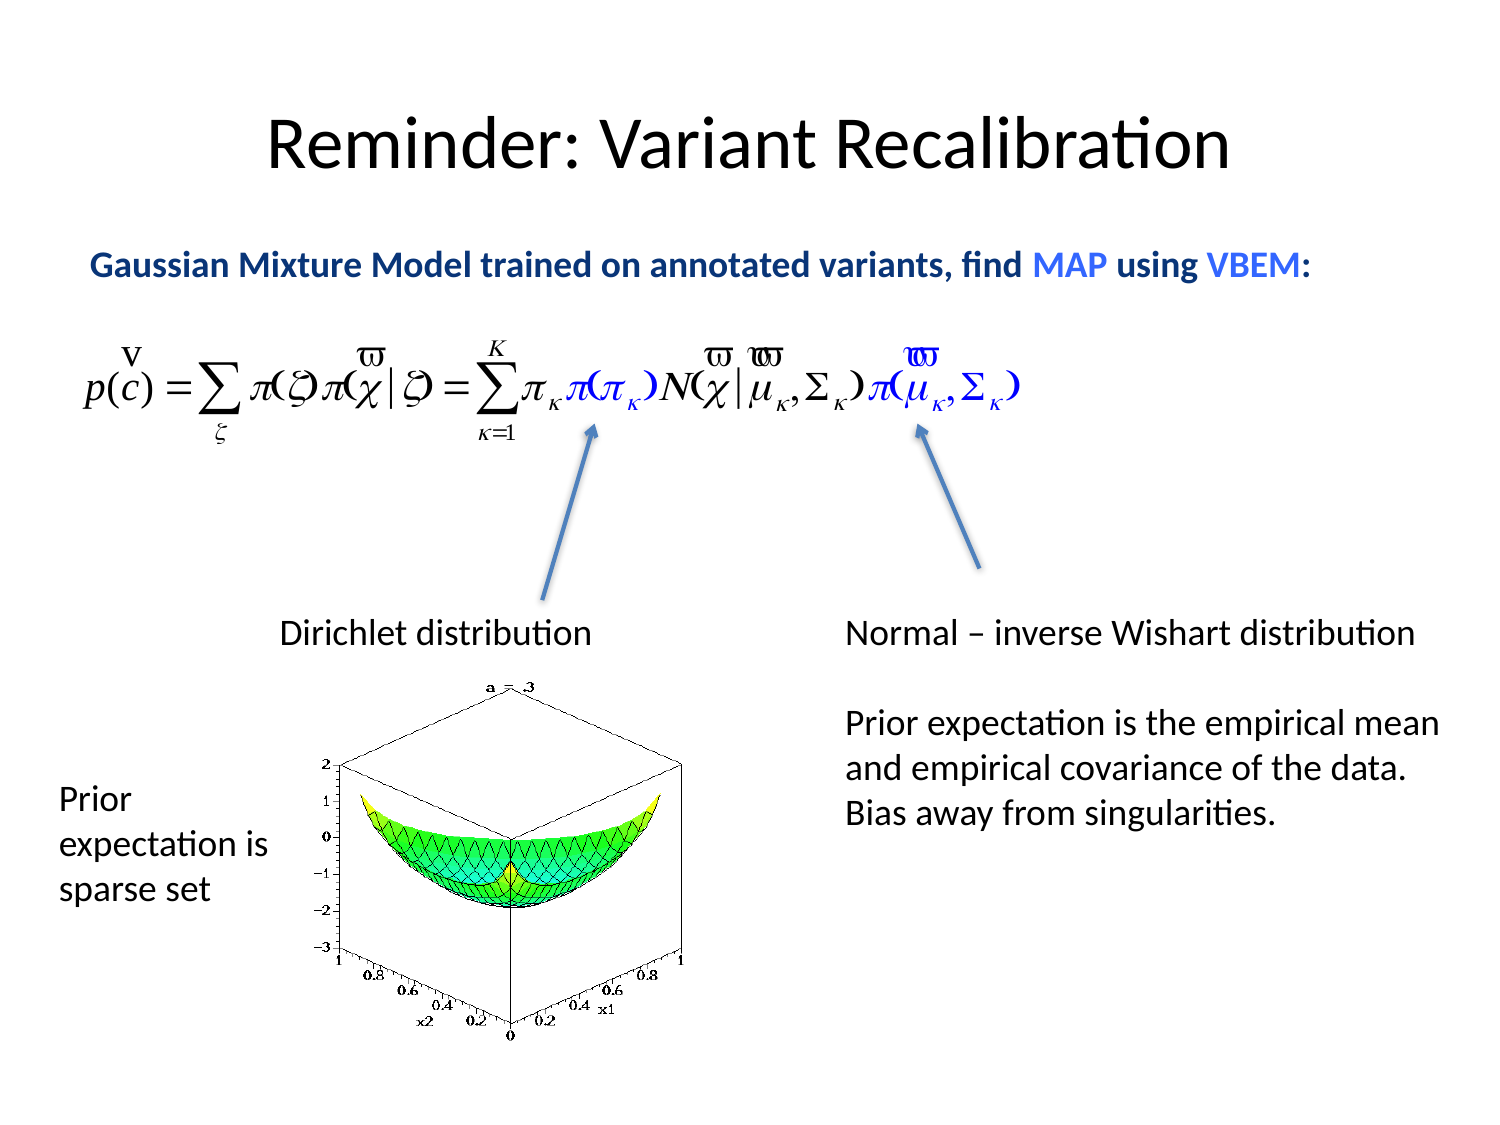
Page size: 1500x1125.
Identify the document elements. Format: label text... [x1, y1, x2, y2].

title Reminder: Variant Recalibration [75, 45, 1425, 233]
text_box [43, 423, 1500, 1066]
text_box Gaussian Mixture Model trained on annotated variants, find MAP using VBEM: [75, 232, 1341, 293]
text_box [74, 328, 1027, 421]
